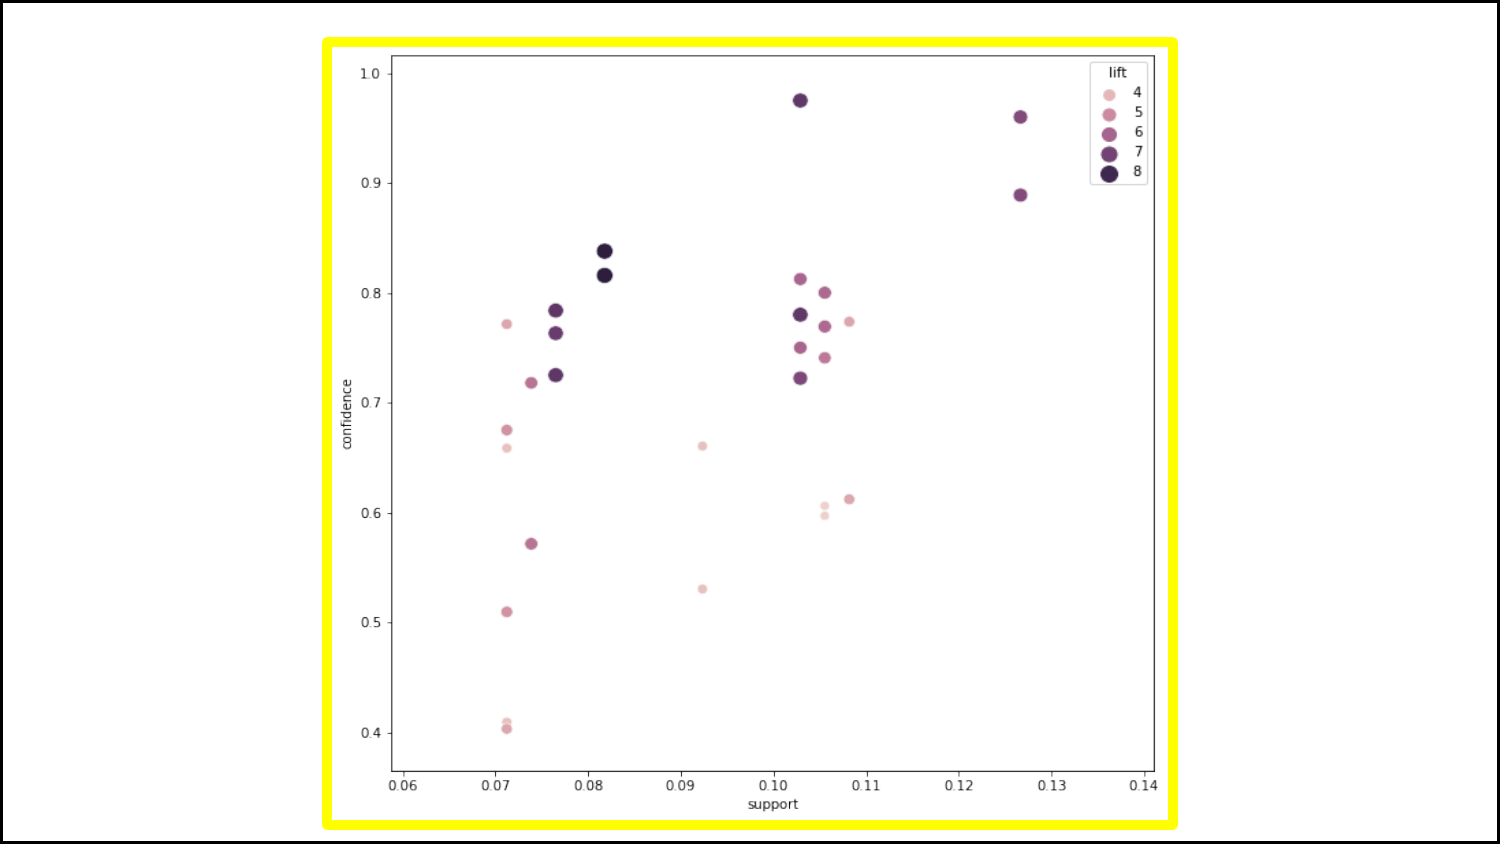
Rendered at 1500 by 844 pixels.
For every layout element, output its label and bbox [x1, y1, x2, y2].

picture [331, 46, 1169, 821]
text_box [0, 0, 1500, 844]
